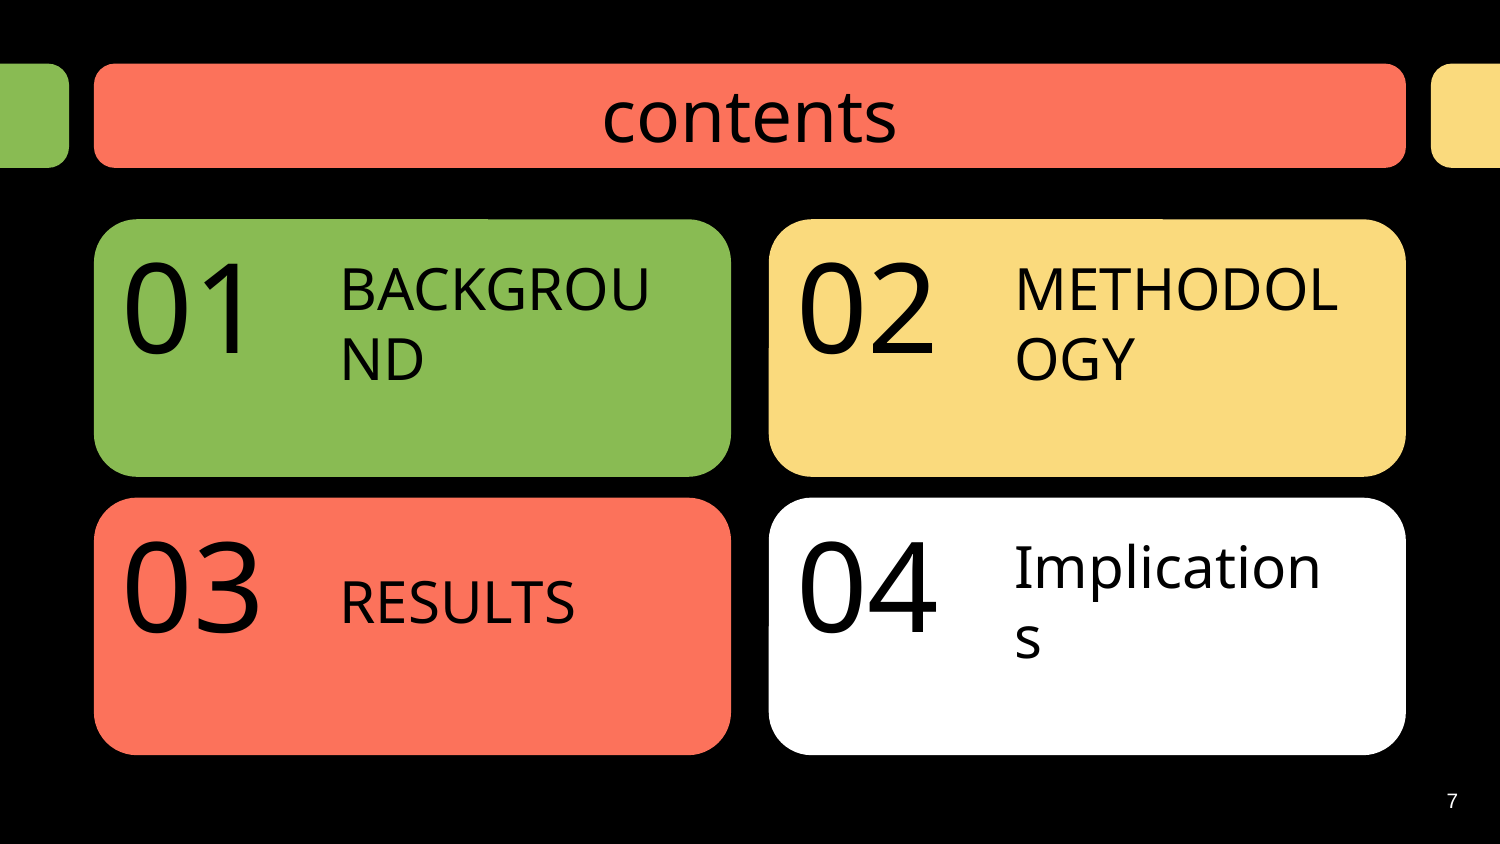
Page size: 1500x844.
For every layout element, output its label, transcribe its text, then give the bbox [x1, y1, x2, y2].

title RESULTS [339, 563, 670, 639]
text_box [93, 497, 732, 756]
text_box 7 [1431, 780, 1474, 821]
title Implications [1014, 563, 1345, 639]
title BACKGROUND [339, 284, 670, 360]
title 02 [792, 228, 943, 360]
title contents [118, 69, 1382, 145]
text_box [93, 219, 732, 477]
title 01 [118, 228, 269, 360]
title 03 [118, 507, 269, 638]
title 04 [792, 507, 943, 638]
text_box [768, 497, 1406, 756]
title METHODOLOGY [1014, 284, 1345, 360]
text_box [768, 219, 1406, 477]
